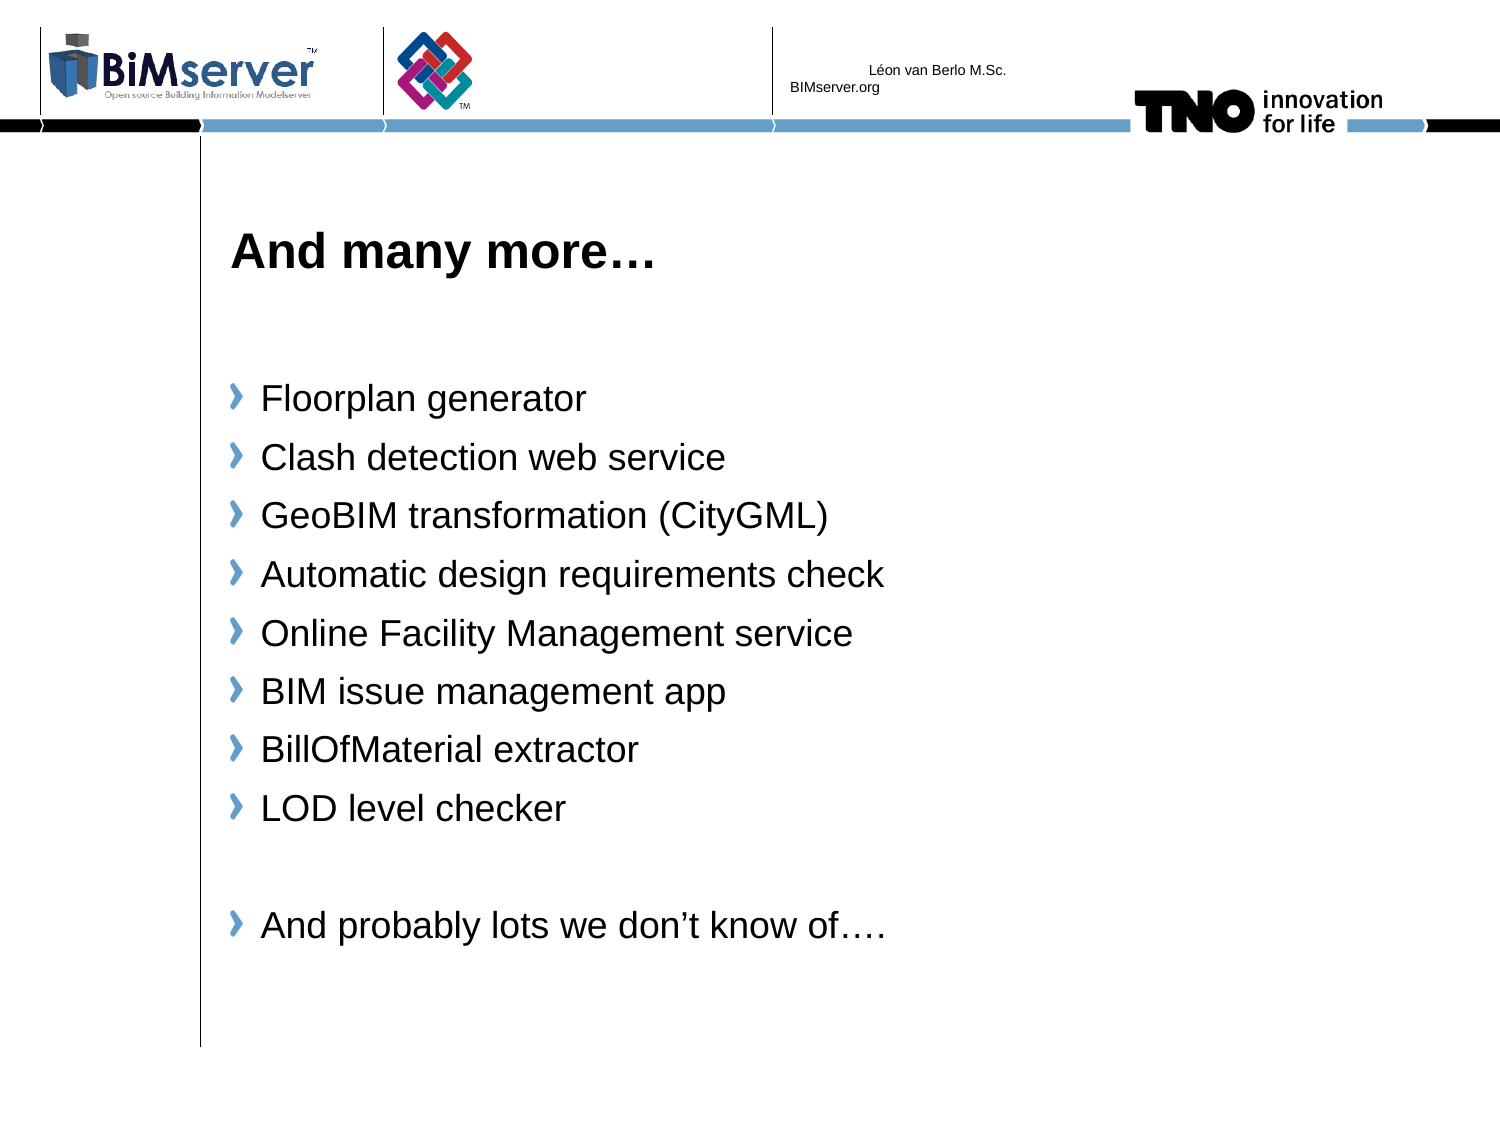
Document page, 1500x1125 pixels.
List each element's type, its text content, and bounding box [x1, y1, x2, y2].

picture [230, 383, 243, 410]
picture [230, 676, 243, 703]
picture [230, 734, 243, 762]
picture [230, 910, 243, 937]
picture [230, 442, 243, 469]
picture [230, 500, 243, 528]
picture [230, 617, 243, 645]
picture [230, 793, 243, 820]
list Floorplan generator Clash detection web service GeoBIM transformation (CityGML) Automatic design requirements check Online Facility Management service BIM issue management app BillOfMaterial extractor LOD level checker And probably lots we don’t know of…. [230, 360, 1424, 1047]
footer Léon van Berlo M.Sc. BIMserver.org [790, 60, 1086, 79]
title And many more… [230, 220, 1424, 339]
picture [0, 20, 1500, 133]
picture [230, 559, 243, 586]
